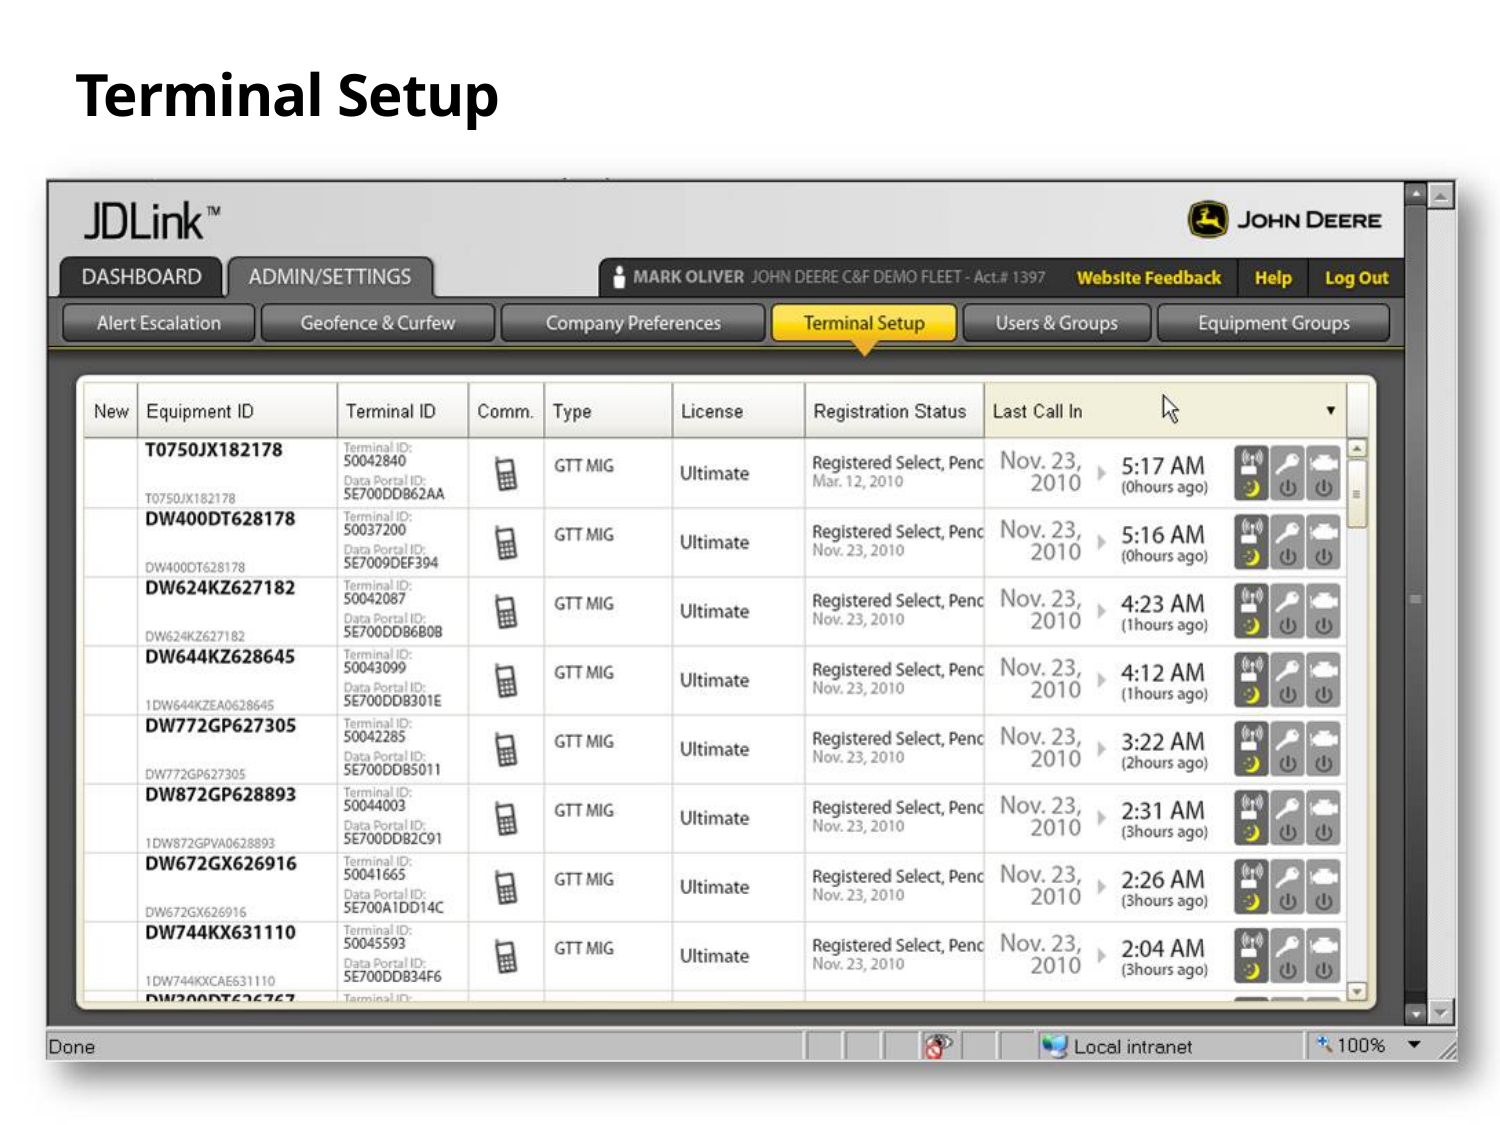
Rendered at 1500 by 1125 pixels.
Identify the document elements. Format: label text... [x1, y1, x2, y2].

picture [13, 145, 1500, 1125]
title Terminal Setup [75, 48, 1425, 143]
